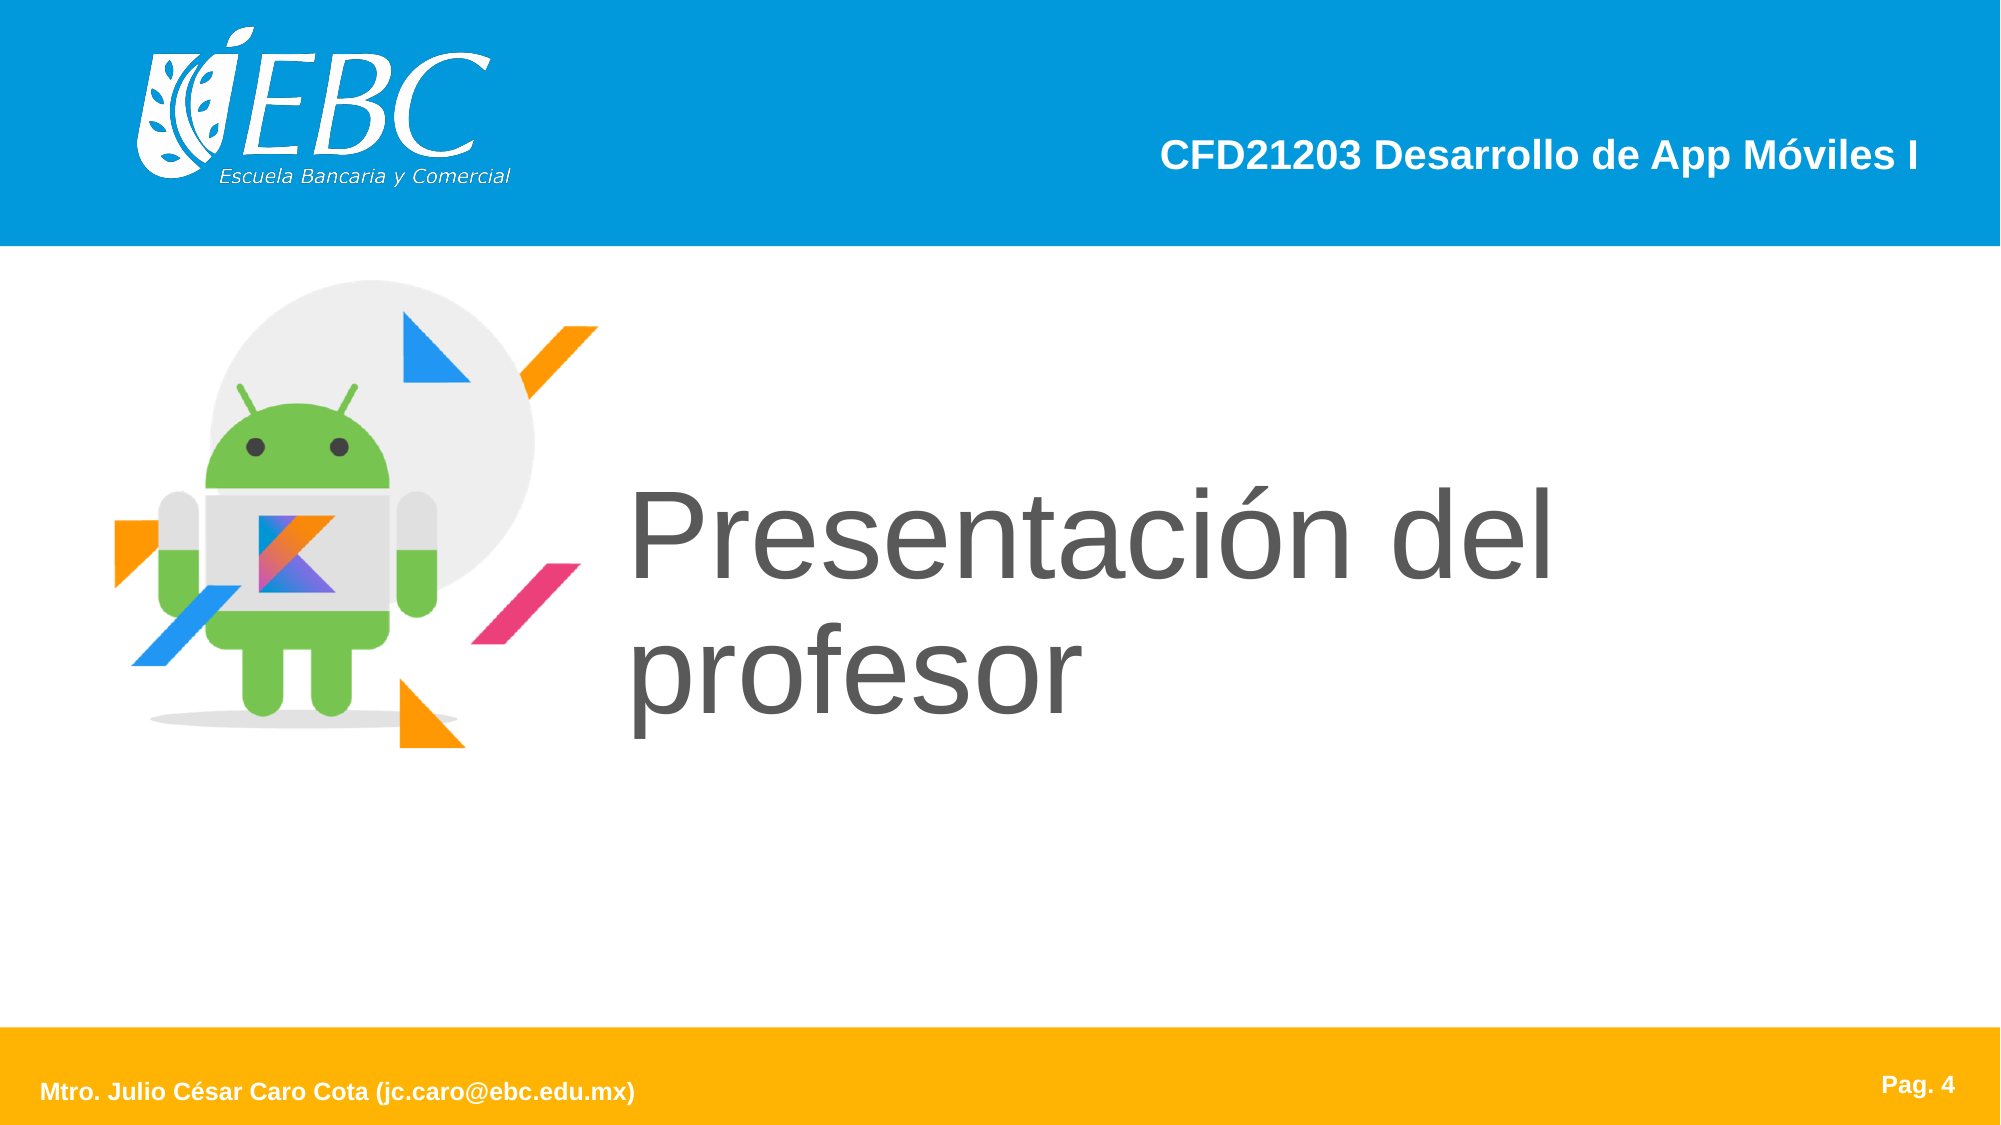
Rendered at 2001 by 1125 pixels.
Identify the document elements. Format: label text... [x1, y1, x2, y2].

picture [228, 27, 253, 46]
picture [191, 54, 238, 152]
picture [244, 54, 315, 154]
title Presentación del profesor [610, 280, 1862, 749]
picture [114, 280, 599, 749]
picture [314, 54, 391, 154]
picture [176, 67, 210, 162]
picture [138, 54, 199, 178]
picture [395, 53, 489, 157]
slide_number Pag. 4 [1776, 1053, 1971, 1114]
